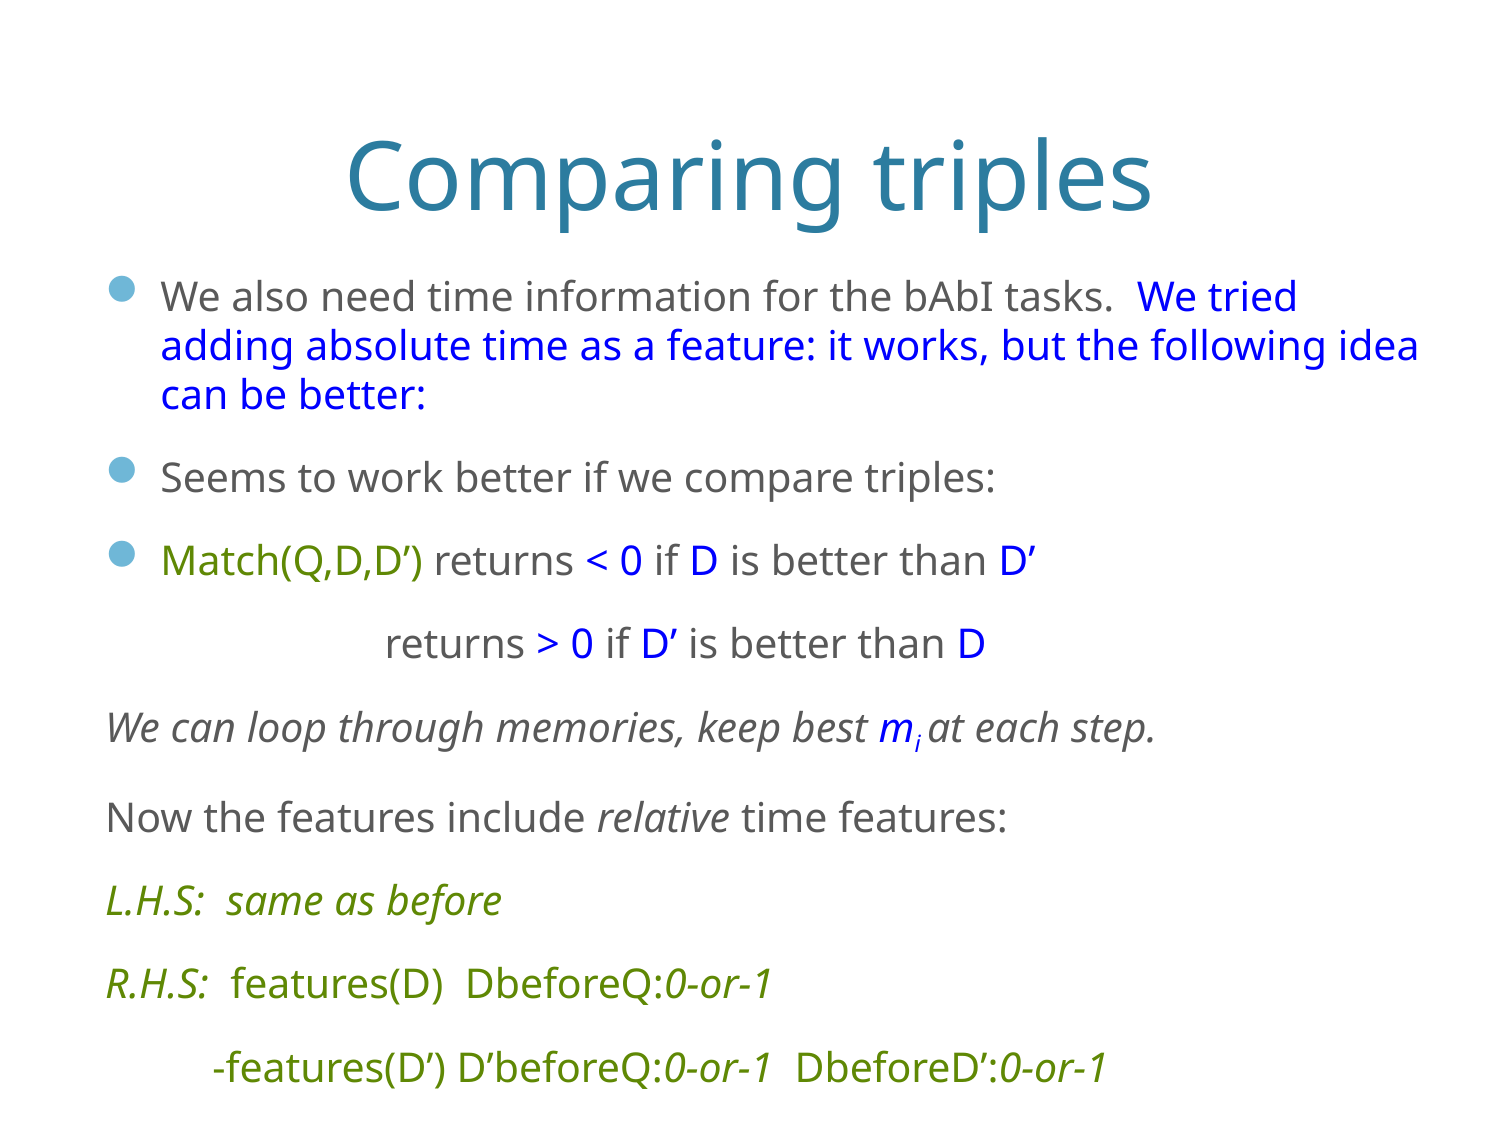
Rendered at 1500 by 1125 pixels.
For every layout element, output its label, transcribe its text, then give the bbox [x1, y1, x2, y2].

title Comparing triples [90, 17, 1410, 237]
list We also need time information for the bAbI tasks. We tried adding absolute time as a feature: it works, but the following idea can be better: Seems to work better if we compare triples: Match(Q,D,D’) returns < 0 if D is better than D’ returns > 0 if D’ is better than D We can loop through memories, keep best mi at each step. Now the features include relative time features: L.H.S: same as before R.H.S: features(D) DbeforeQ:0-or-1 -features(D’) D’beforeQ:0-or-1 DbeforeD’:0-or-1 [90, 262, 1449, 1100]
